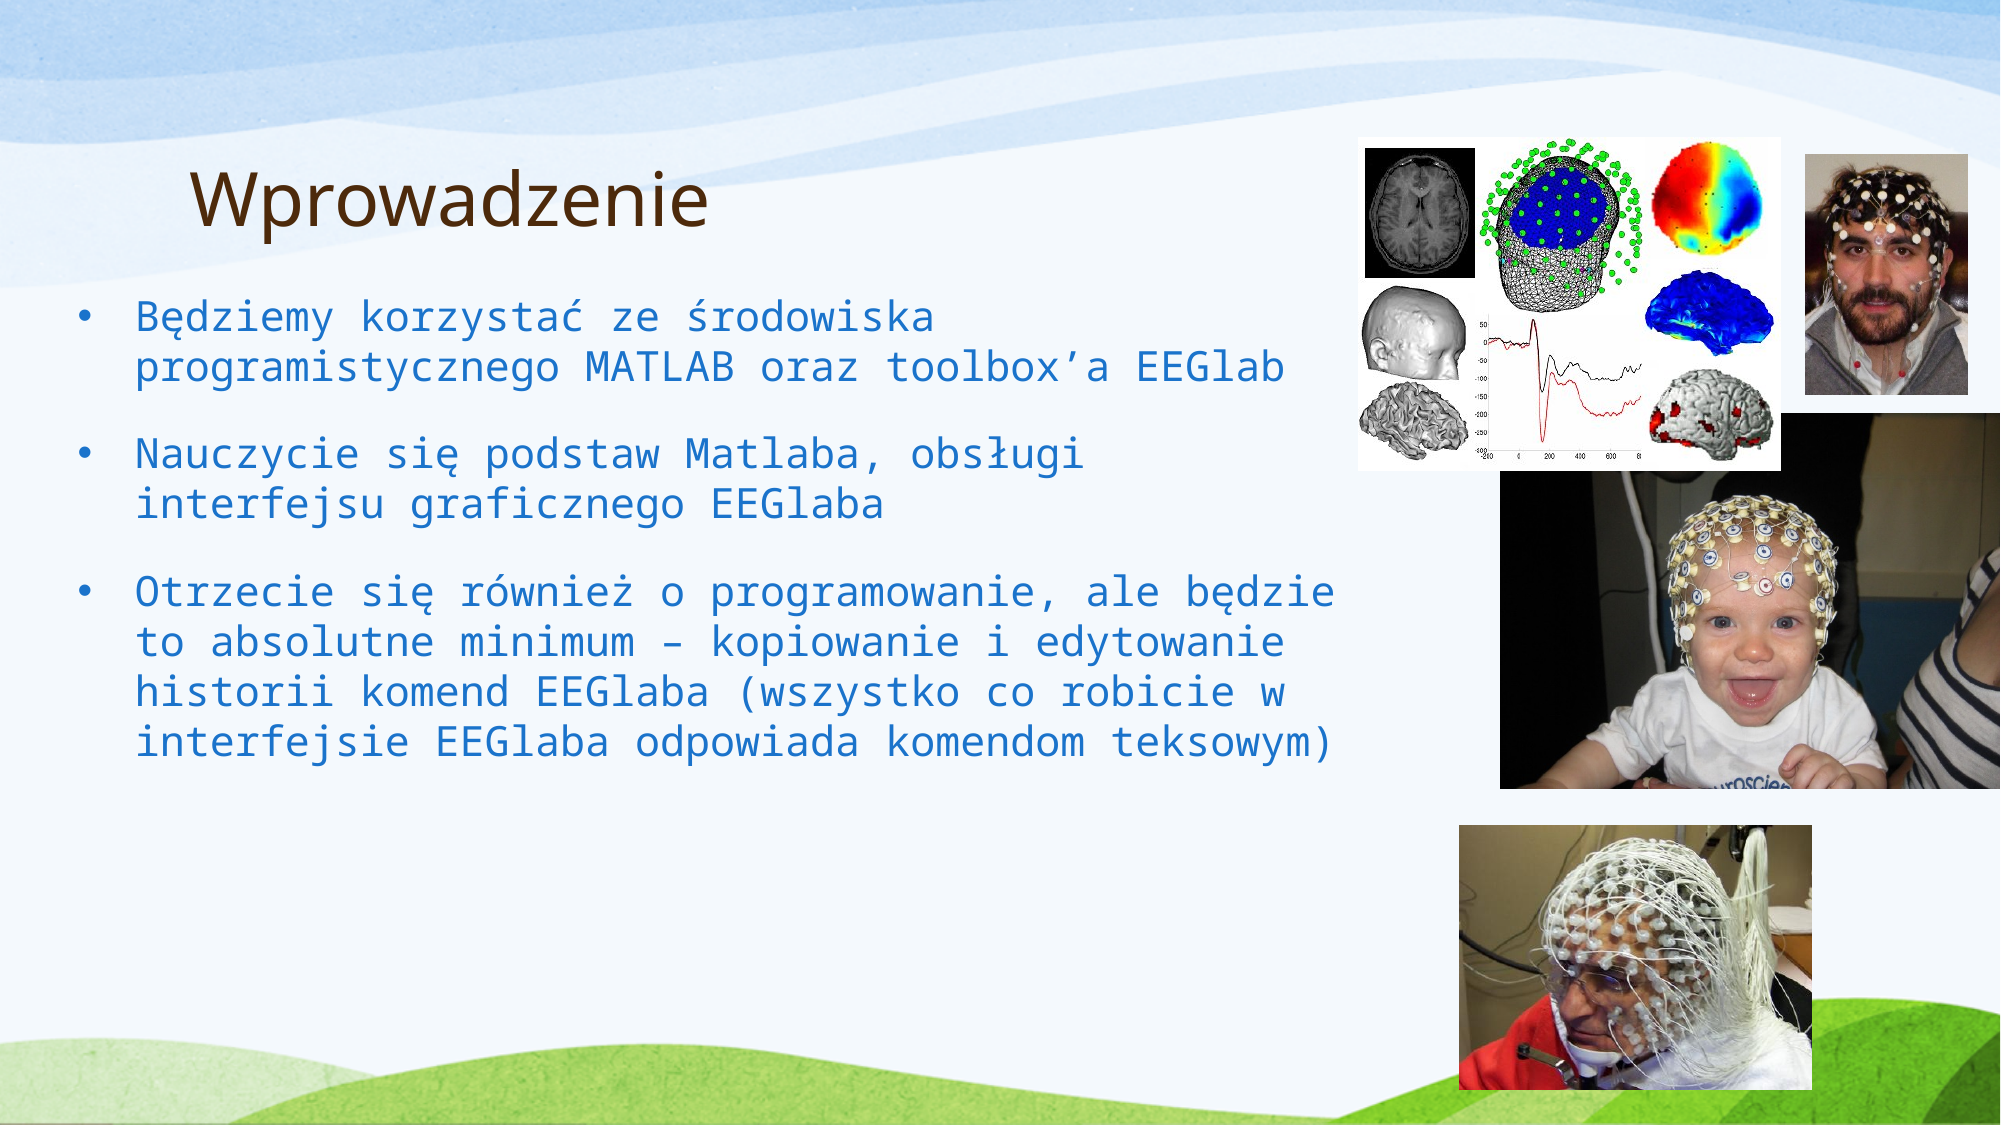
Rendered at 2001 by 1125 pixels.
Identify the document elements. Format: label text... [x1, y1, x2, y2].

title Wprowadzenie [174, 50, 1825, 250]
list Będziemy korzystać ze środowiska programistycznego MATLAB oraz toolbox’a EEGlab Nauczycie się podstaw Matlaba, obsługi interfejsu graficznego EEGlaba Otrzecie się również o programowanie, ale będzie to absolutne minimum – kopiowanie i edytowanie historii komend EEGlaba (wszystko co robicie w interfejsie EEGlaba odpowiada komendom teksowym) [62, 282, 1359, 977]
picture [0, 0, 2001, 1125]
